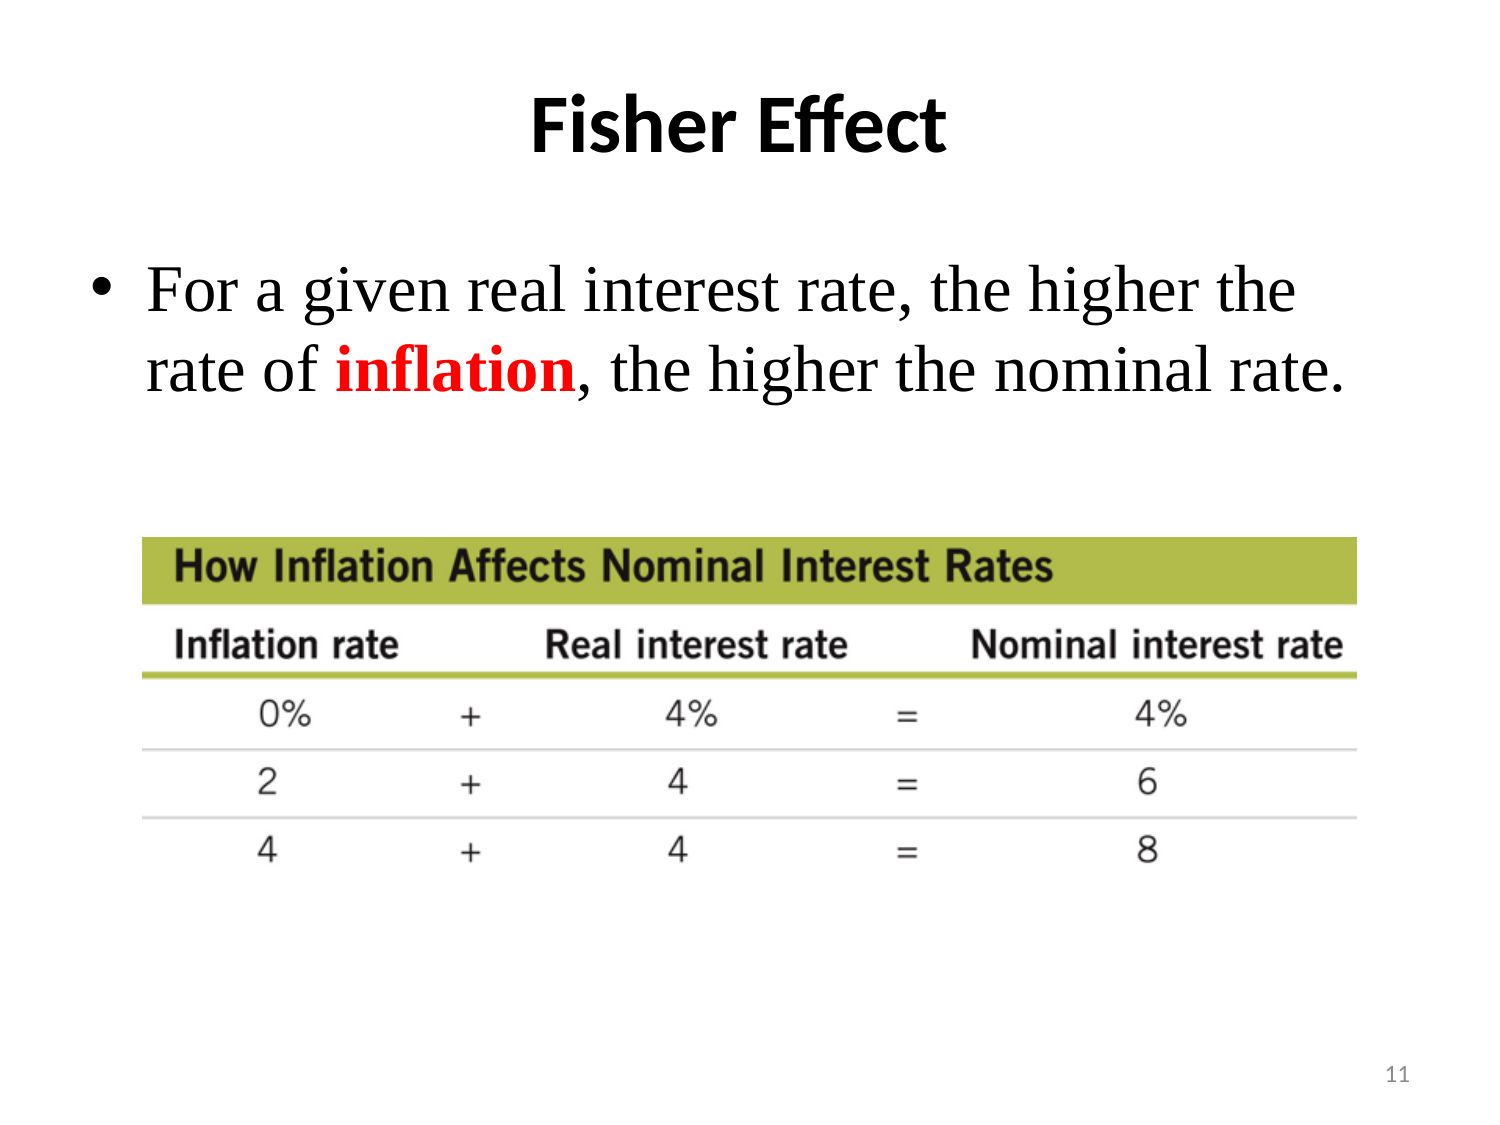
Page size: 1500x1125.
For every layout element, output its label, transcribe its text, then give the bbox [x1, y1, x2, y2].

list For a given real interest rate, the higher the rate of inflation, the higher the nominal rate. [75, 237, 1425, 980]
title Fisher Effect [75, 45, 1425, 188]
slide_number 11 [1074, 1042, 1425, 1103]
picture [142, 537, 1358, 904]
